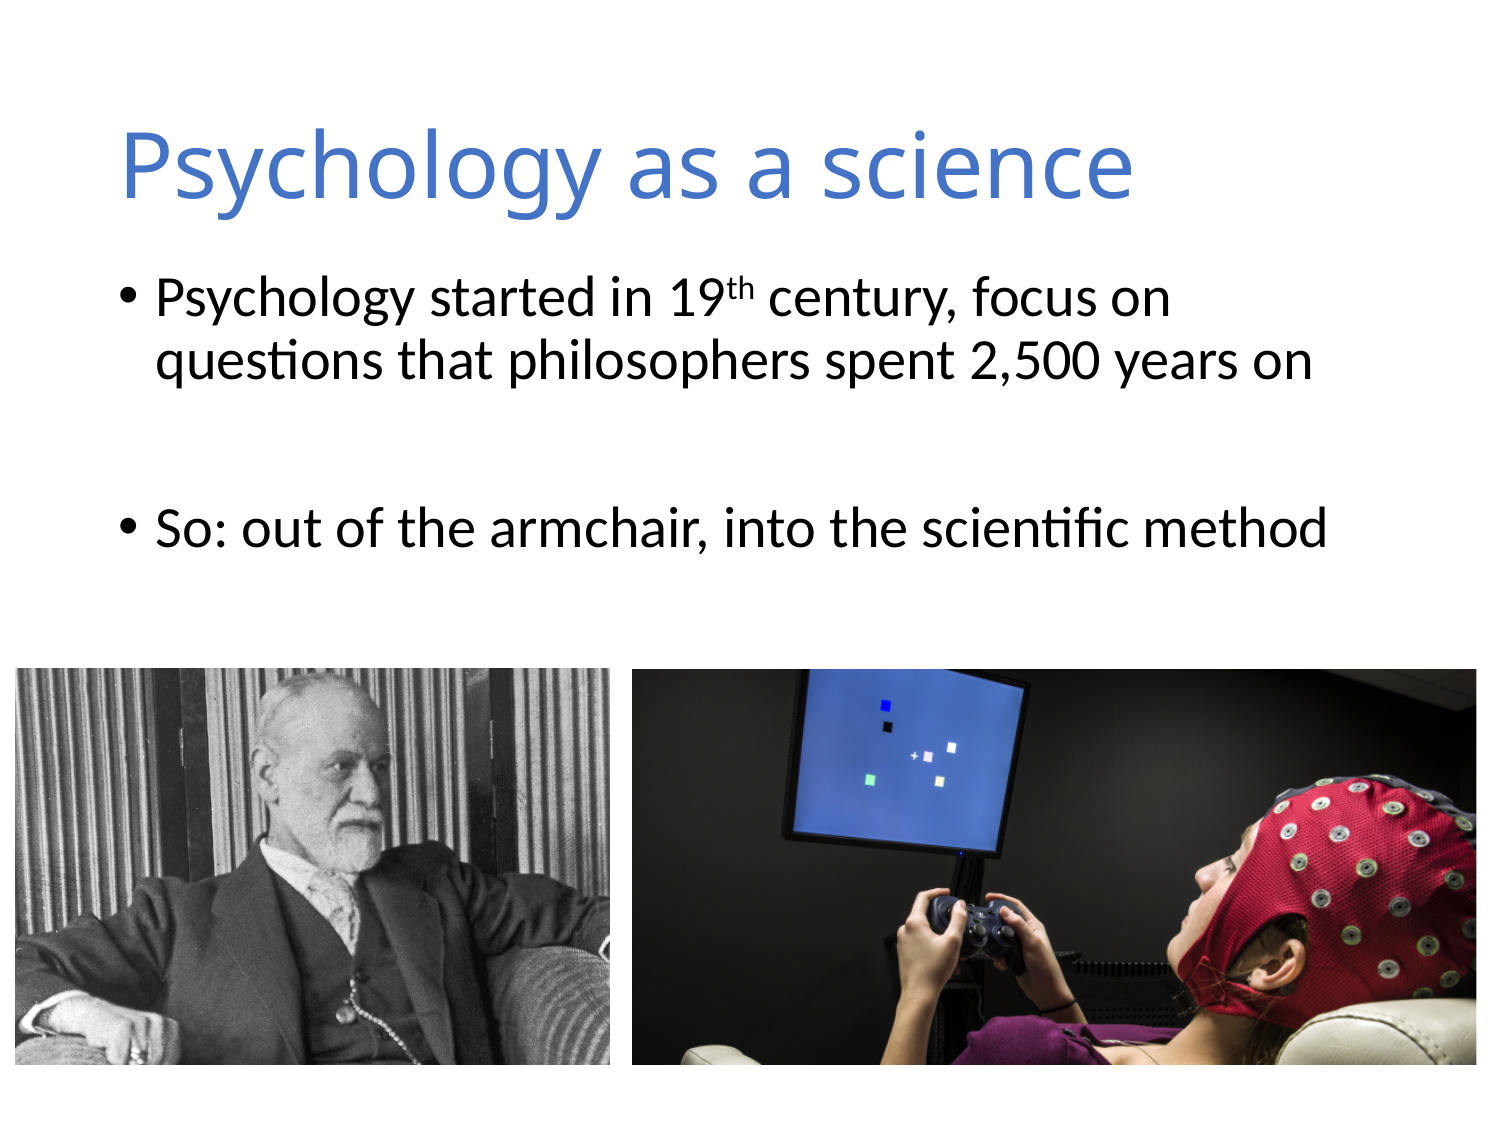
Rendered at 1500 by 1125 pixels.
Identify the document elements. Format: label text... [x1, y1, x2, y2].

title Psychology as a science [103, 59, 1397, 258]
list Psychology started in 19th century, focus on questions that philosophers spent 2,500 years on So: out of the armchair, into the scientific method [103, 258, 1397, 610]
picture [15, 668, 610, 1065]
picture [631, 668, 1477, 1065]
